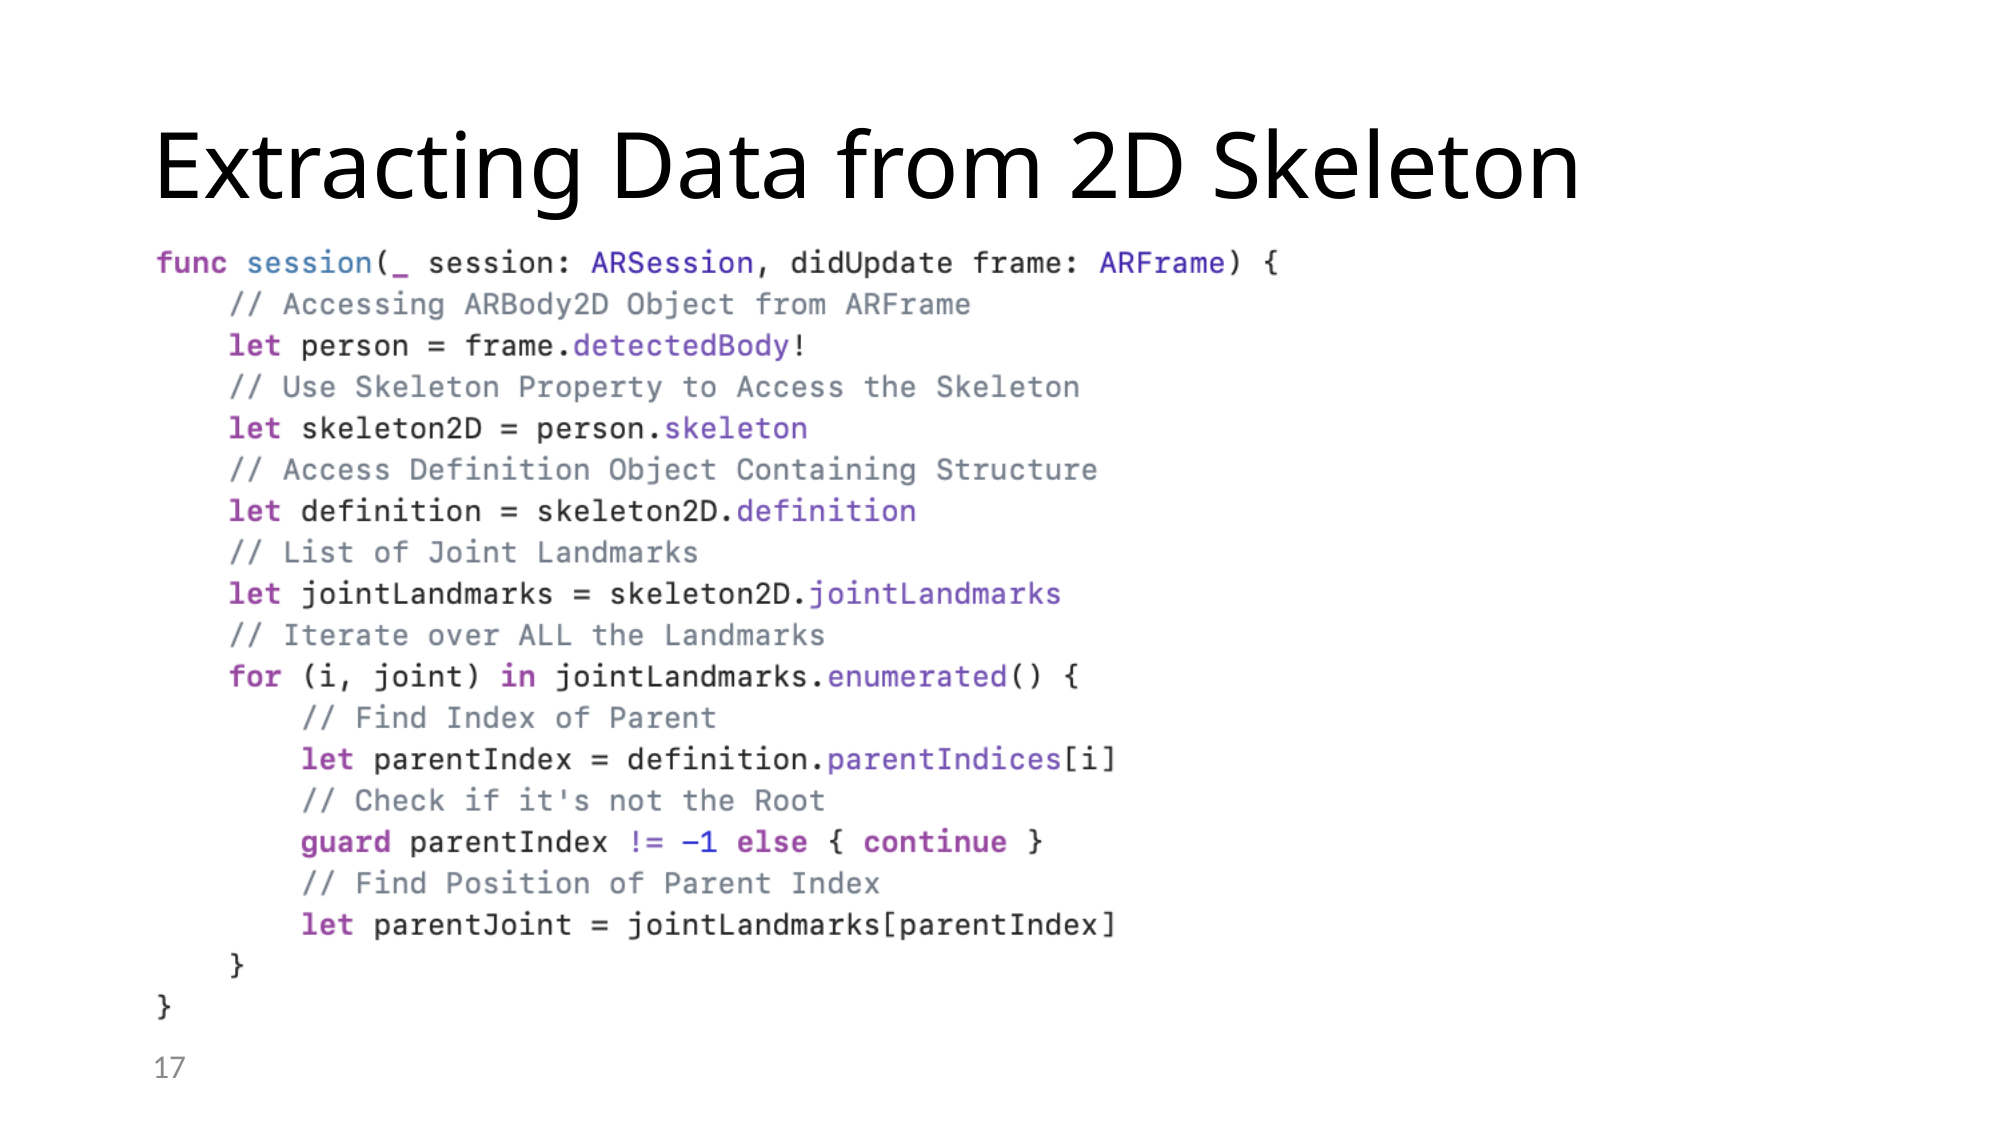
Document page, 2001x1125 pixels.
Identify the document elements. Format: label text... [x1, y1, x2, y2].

title Extracting Data from 2D Skeleton [137, 59, 1863, 278]
slide_number 16 [137, 1035, 588, 1096]
picture [150, 241, 1296, 1027]
